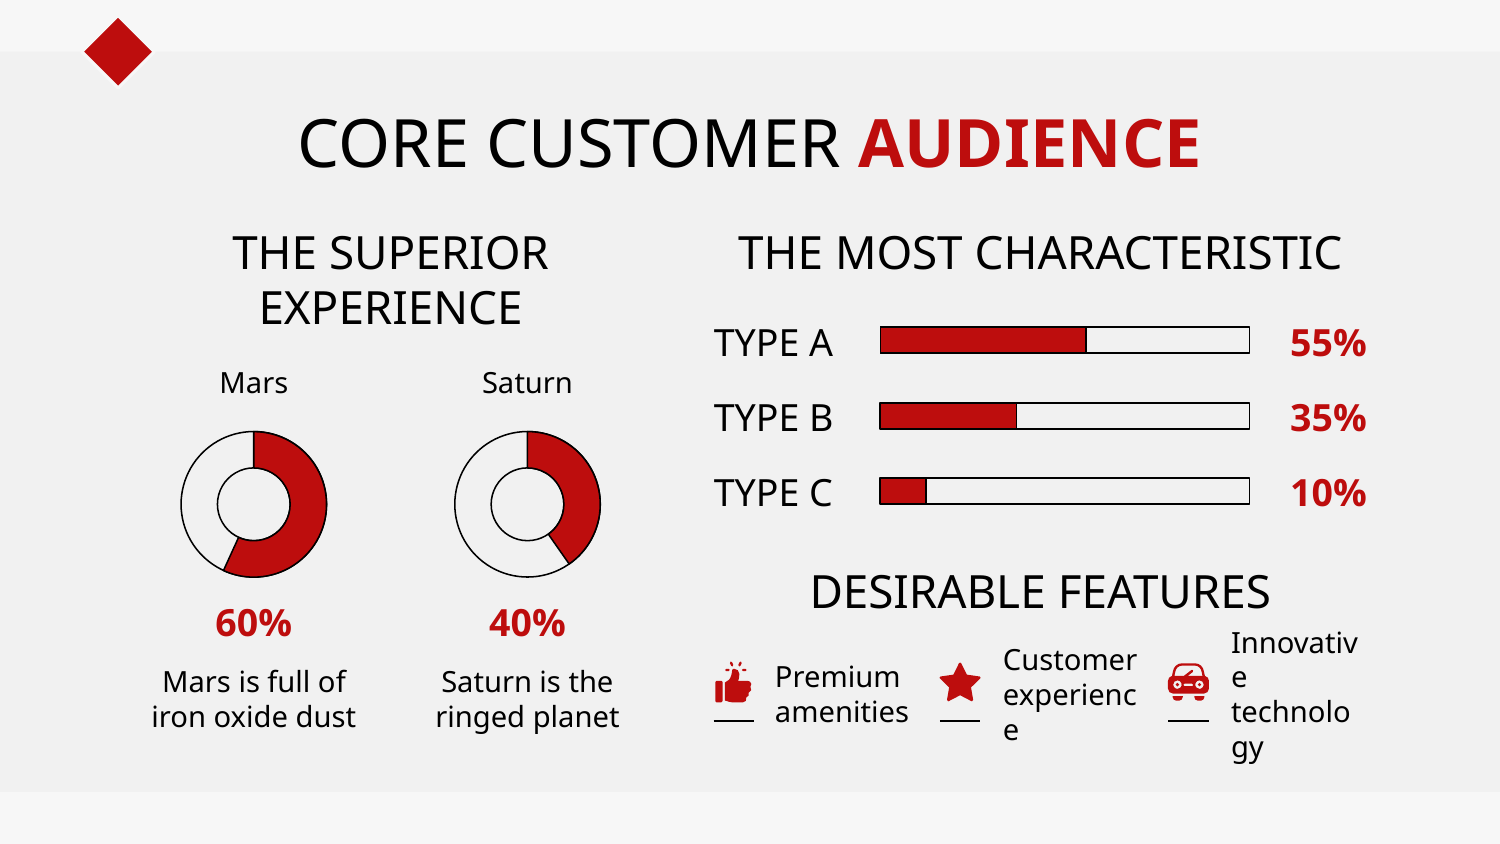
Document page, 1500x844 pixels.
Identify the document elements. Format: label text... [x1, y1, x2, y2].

title CORE CUSTOMER AUDIENCE [118, 85, 1382, 180]
text_box Customer experience [987, 647, 1154, 740]
text_box [939, 662, 981, 702]
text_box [180, 431, 327, 578]
text_box 35% [1263, 390, 1382, 454]
text_box Mars is full of iron oxide dust [131, 647, 376, 740]
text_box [1167, 663, 1210, 701]
text_box Saturn [405, 349, 650, 403]
text_box DESIRABLE FEATURES [699, 568, 1382, 633]
text_box TYPE C [699, 465, 865, 529]
text_box 60% [180, 605, 327, 647]
text_box TYPE A [699, 315, 865, 379]
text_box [880, 477, 1250, 505]
text_box TYPE B [699, 390, 865, 454]
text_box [880, 402, 1250, 430]
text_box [454, 431, 601, 578]
text_box Premium amenities [759, 647, 926, 740]
text_box THE SUPERIOR EXPERIENCE [131, 230, 650, 349]
text_box Innovative technology [1216, 647, 1382, 740]
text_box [715, 661, 753, 703]
text_box 10% [1263, 465, 1382, 529]
text_box 55% [1263, 315, 1382, 379]
text_box 40% [454, 605, 601, 647]
text_box Mars [131, 349, 376, 403]
text_box Saturn is the ringed planet [405, 647, 650, 740]
text_box THE MOST CHARACTERISTIC [699, 230, 1382, 294]
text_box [880, 326, 1250, 354]
